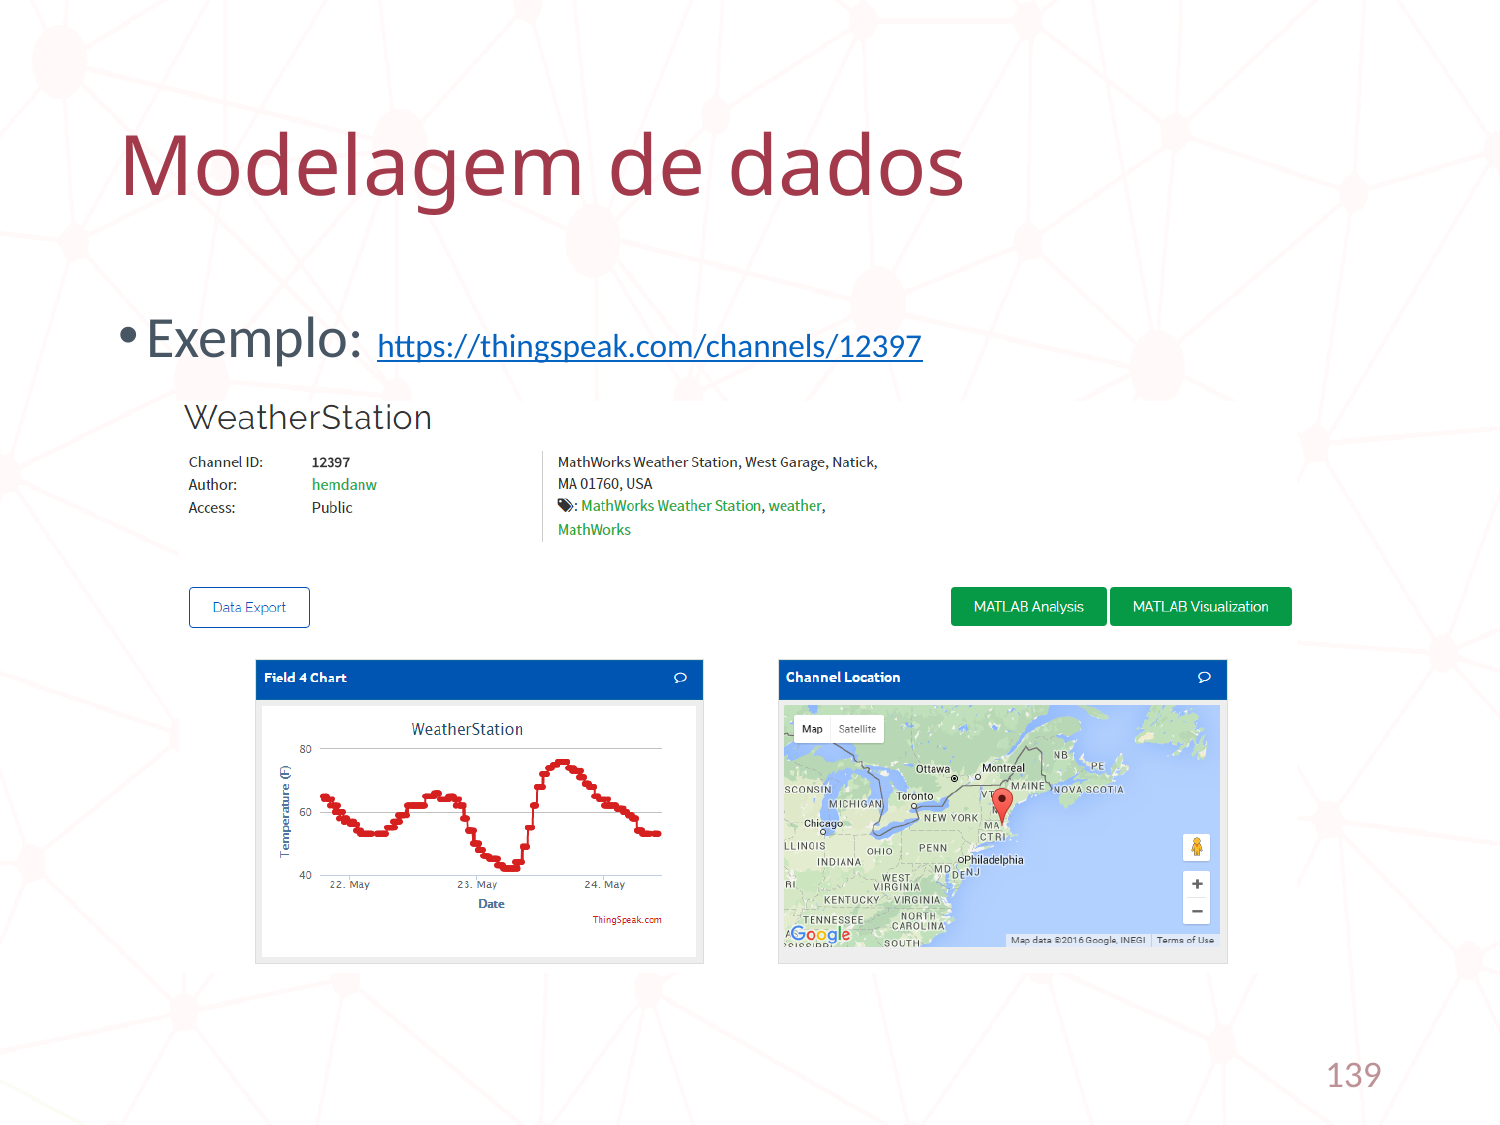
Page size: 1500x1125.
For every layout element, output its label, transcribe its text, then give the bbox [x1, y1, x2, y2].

title Modelagem de dados [103, 59, 1397, 278]
list Exemplo: https://thingspeak.com/channels/12397 [103, 299, 1397, 1014]
slide_number 139 [1059, 1042, 1397, 1103]
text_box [179, 401, 1297, 973]
